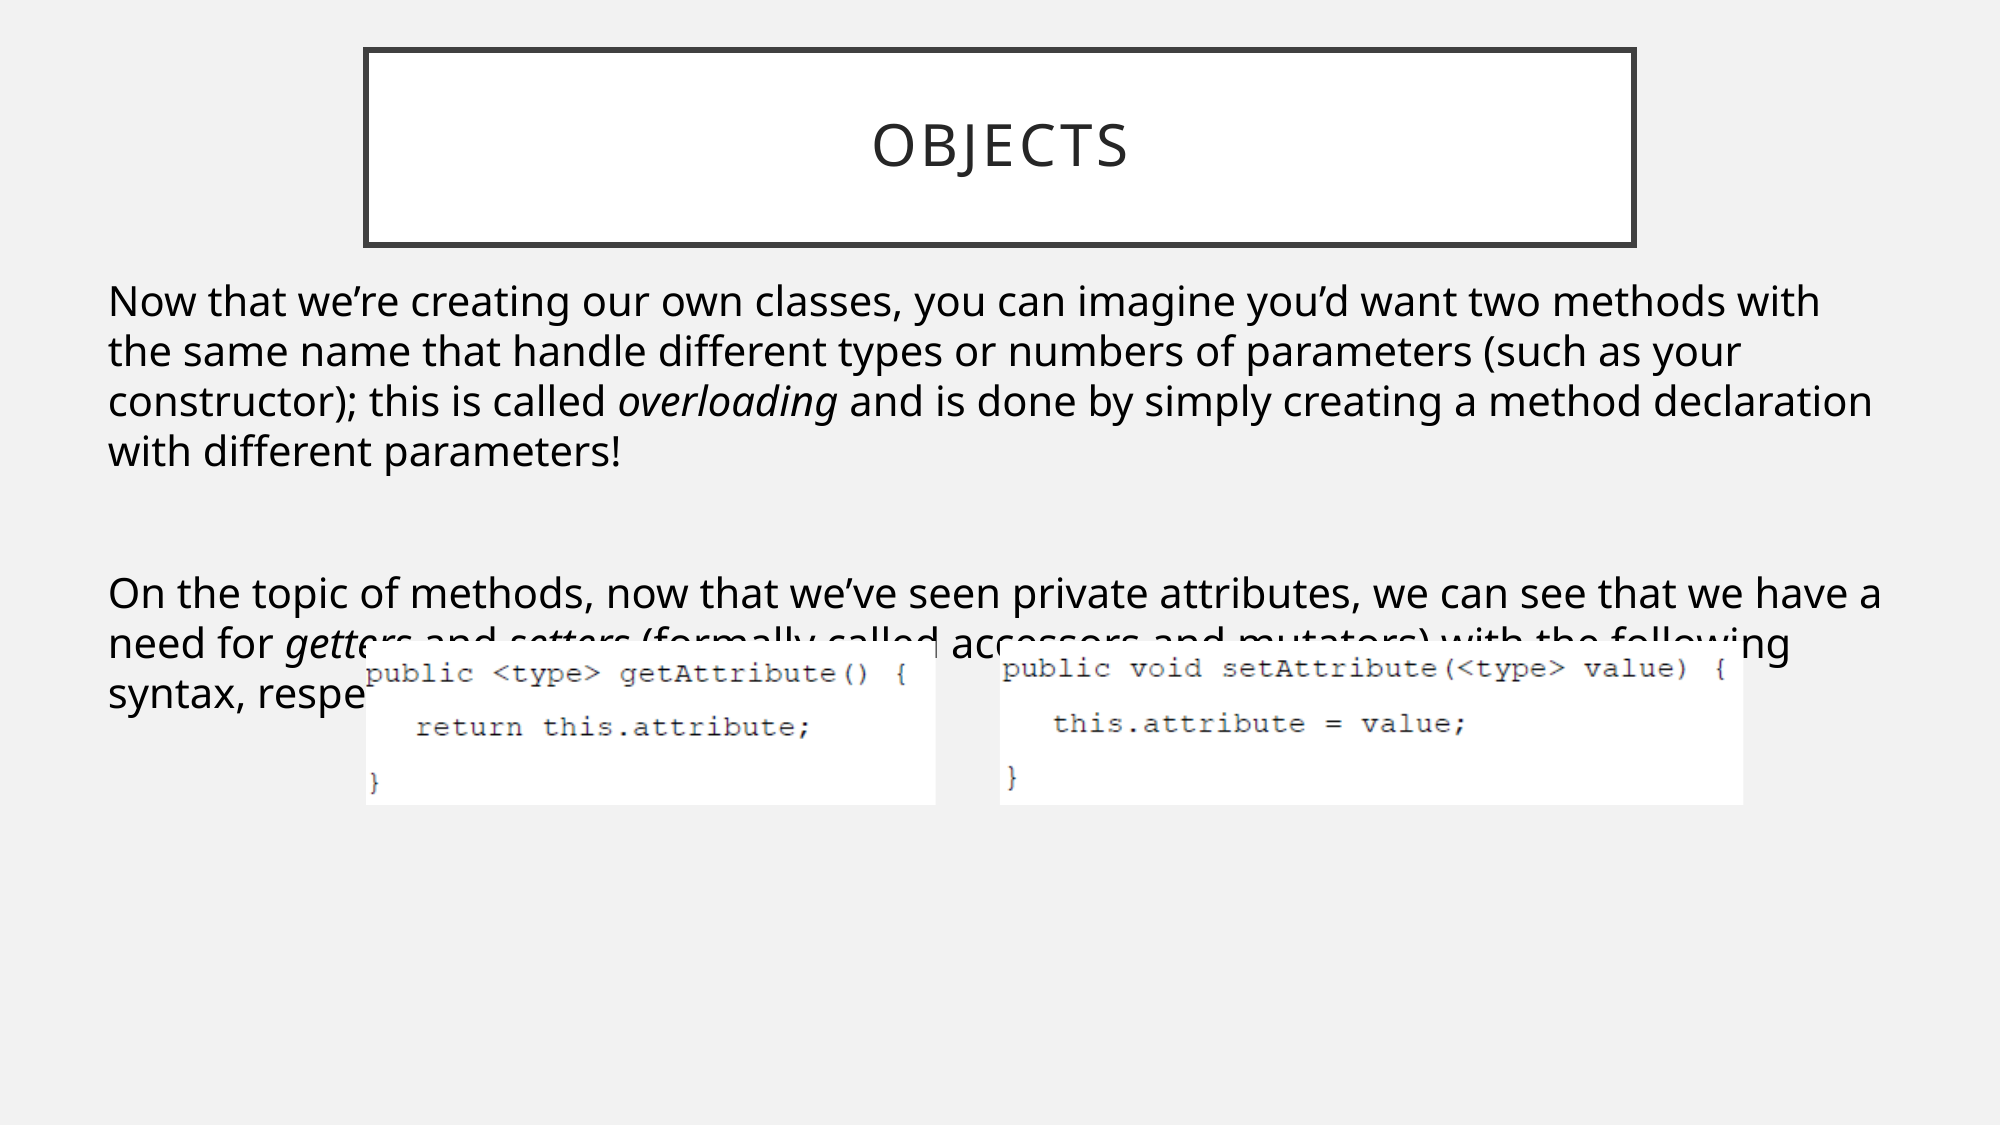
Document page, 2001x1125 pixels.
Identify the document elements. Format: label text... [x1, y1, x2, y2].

picture [999, 641, 1744, 806]
title Objects [363, 47, 1637, 248]
picture [365, 641, 936, 806]
list Now that we’re creating our own classes, you can imagine you’d want two methods with the same name that handle different types or numbers of parameters (such as your constructor); this is called overloading and is done by simply creating a method declaration with different parameters! On the topic of methods, now that we’ve seen private attributes, we can see that we have a need for getters and setters (formally called accessors and mutators) with the following syntax, respectively: [93, 267, 1907, 1075]
